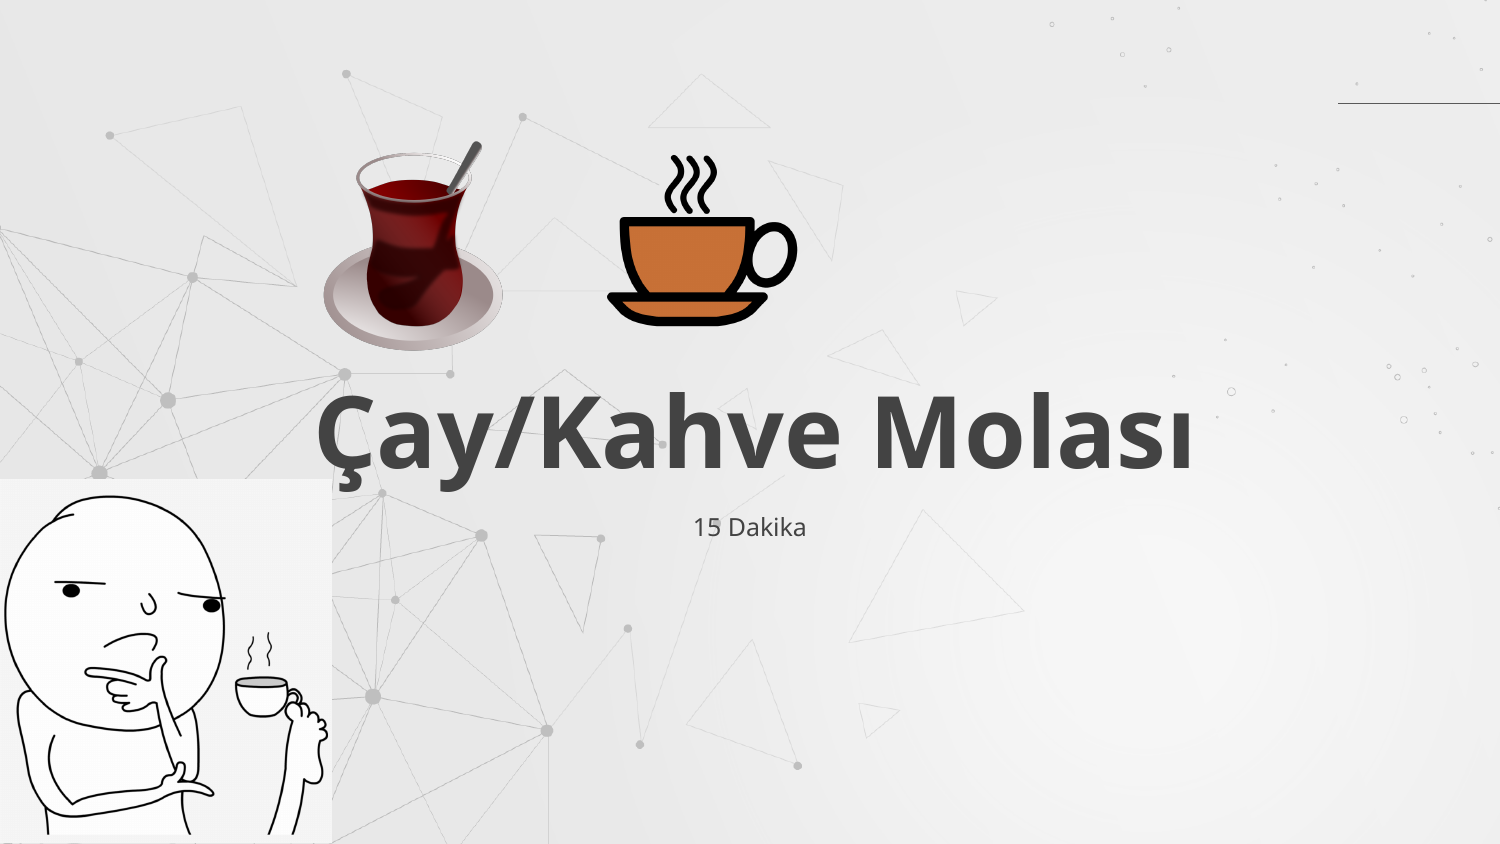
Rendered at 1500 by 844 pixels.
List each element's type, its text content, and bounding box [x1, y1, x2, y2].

picture [0, 479, 333, 844]
subtitle 15 Dakika [353, 504, 1147, 662]
picture [598, 146, 800, 347]
title Çay/Kahve Molası [289, 279, 1222, 504]
picture [321, 139, 503, 354]
